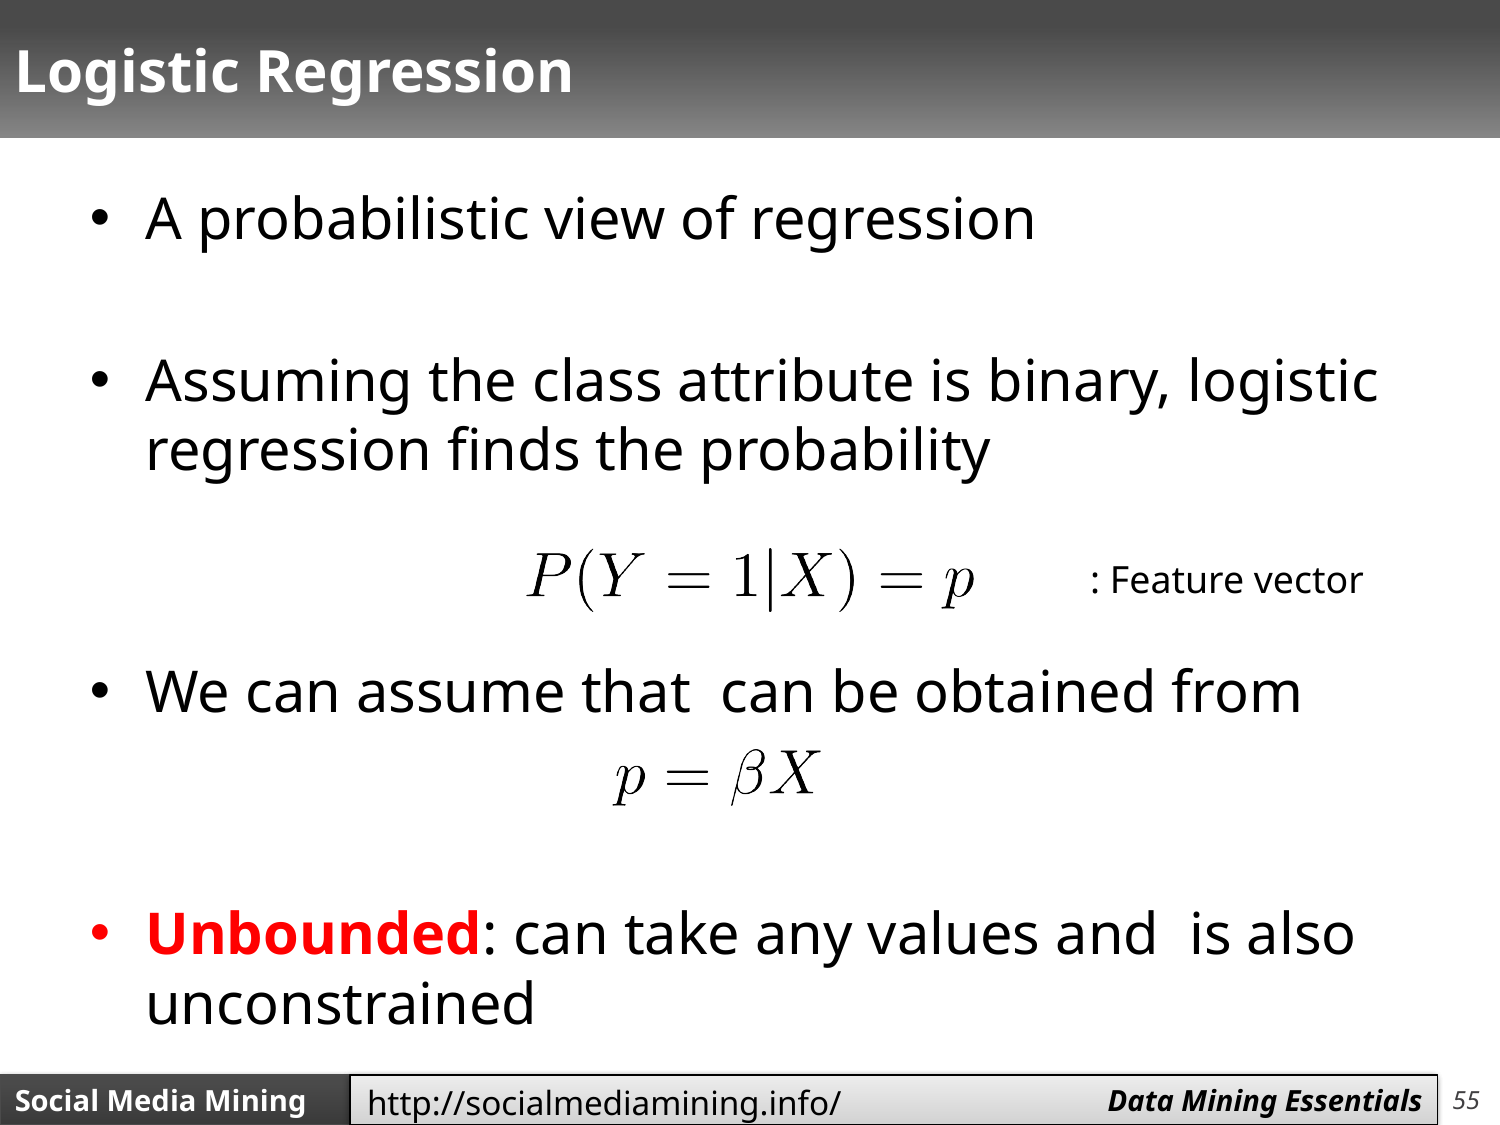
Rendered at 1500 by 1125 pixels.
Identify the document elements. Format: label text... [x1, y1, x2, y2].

title Logistic Regression [0, 0, 1500, 138]
picture [612, 748, 822, 806]
picture [526, 548, 974, 612]
